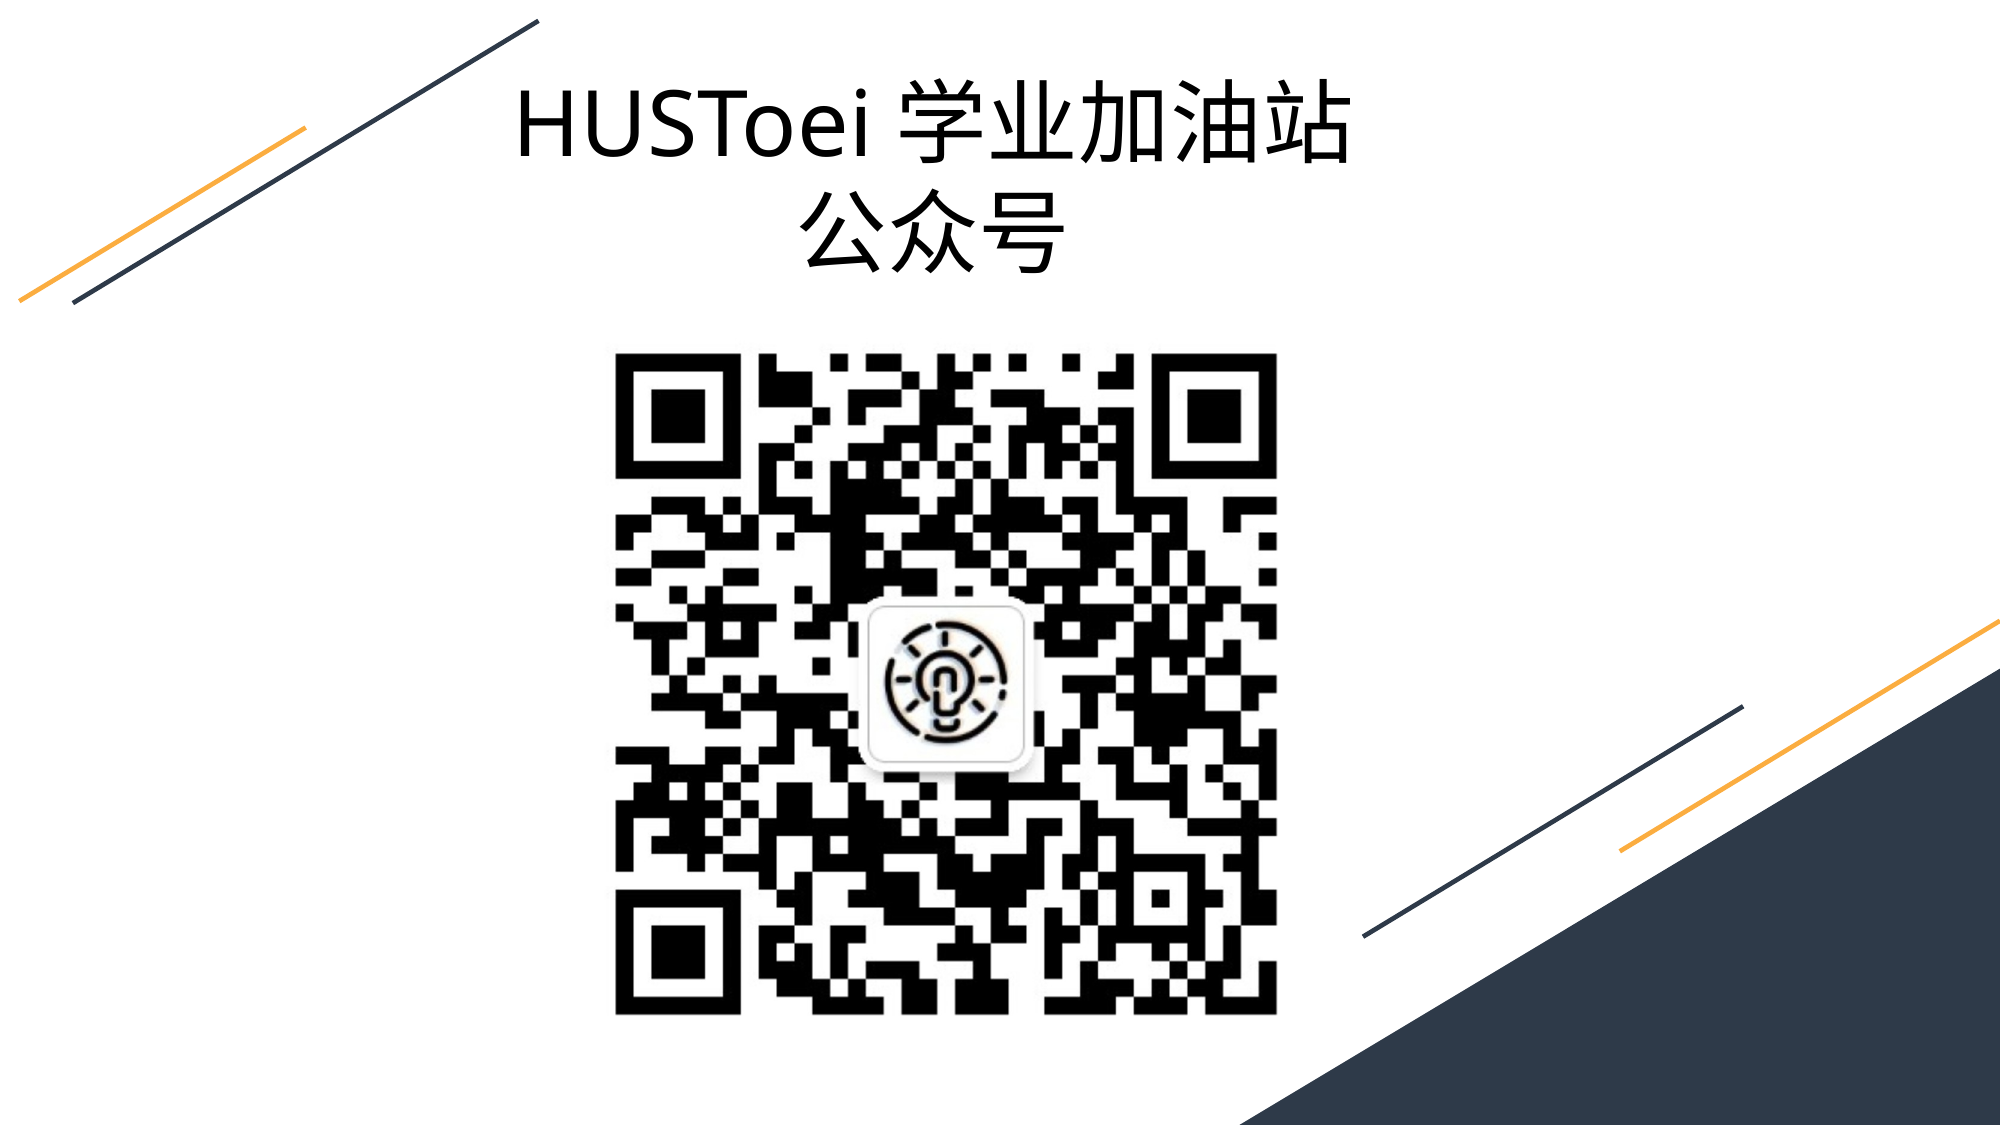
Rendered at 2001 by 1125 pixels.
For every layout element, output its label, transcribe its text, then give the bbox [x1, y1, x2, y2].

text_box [19, 20, 539, 304]
text_box HUSToei学业加油站 公众号 [539, 57, 1369, 293]
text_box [1362, 620, 2000, 937]
picture [562, 300, 1330, 1068]
text_box [1237, 937, 2000, 1125]
